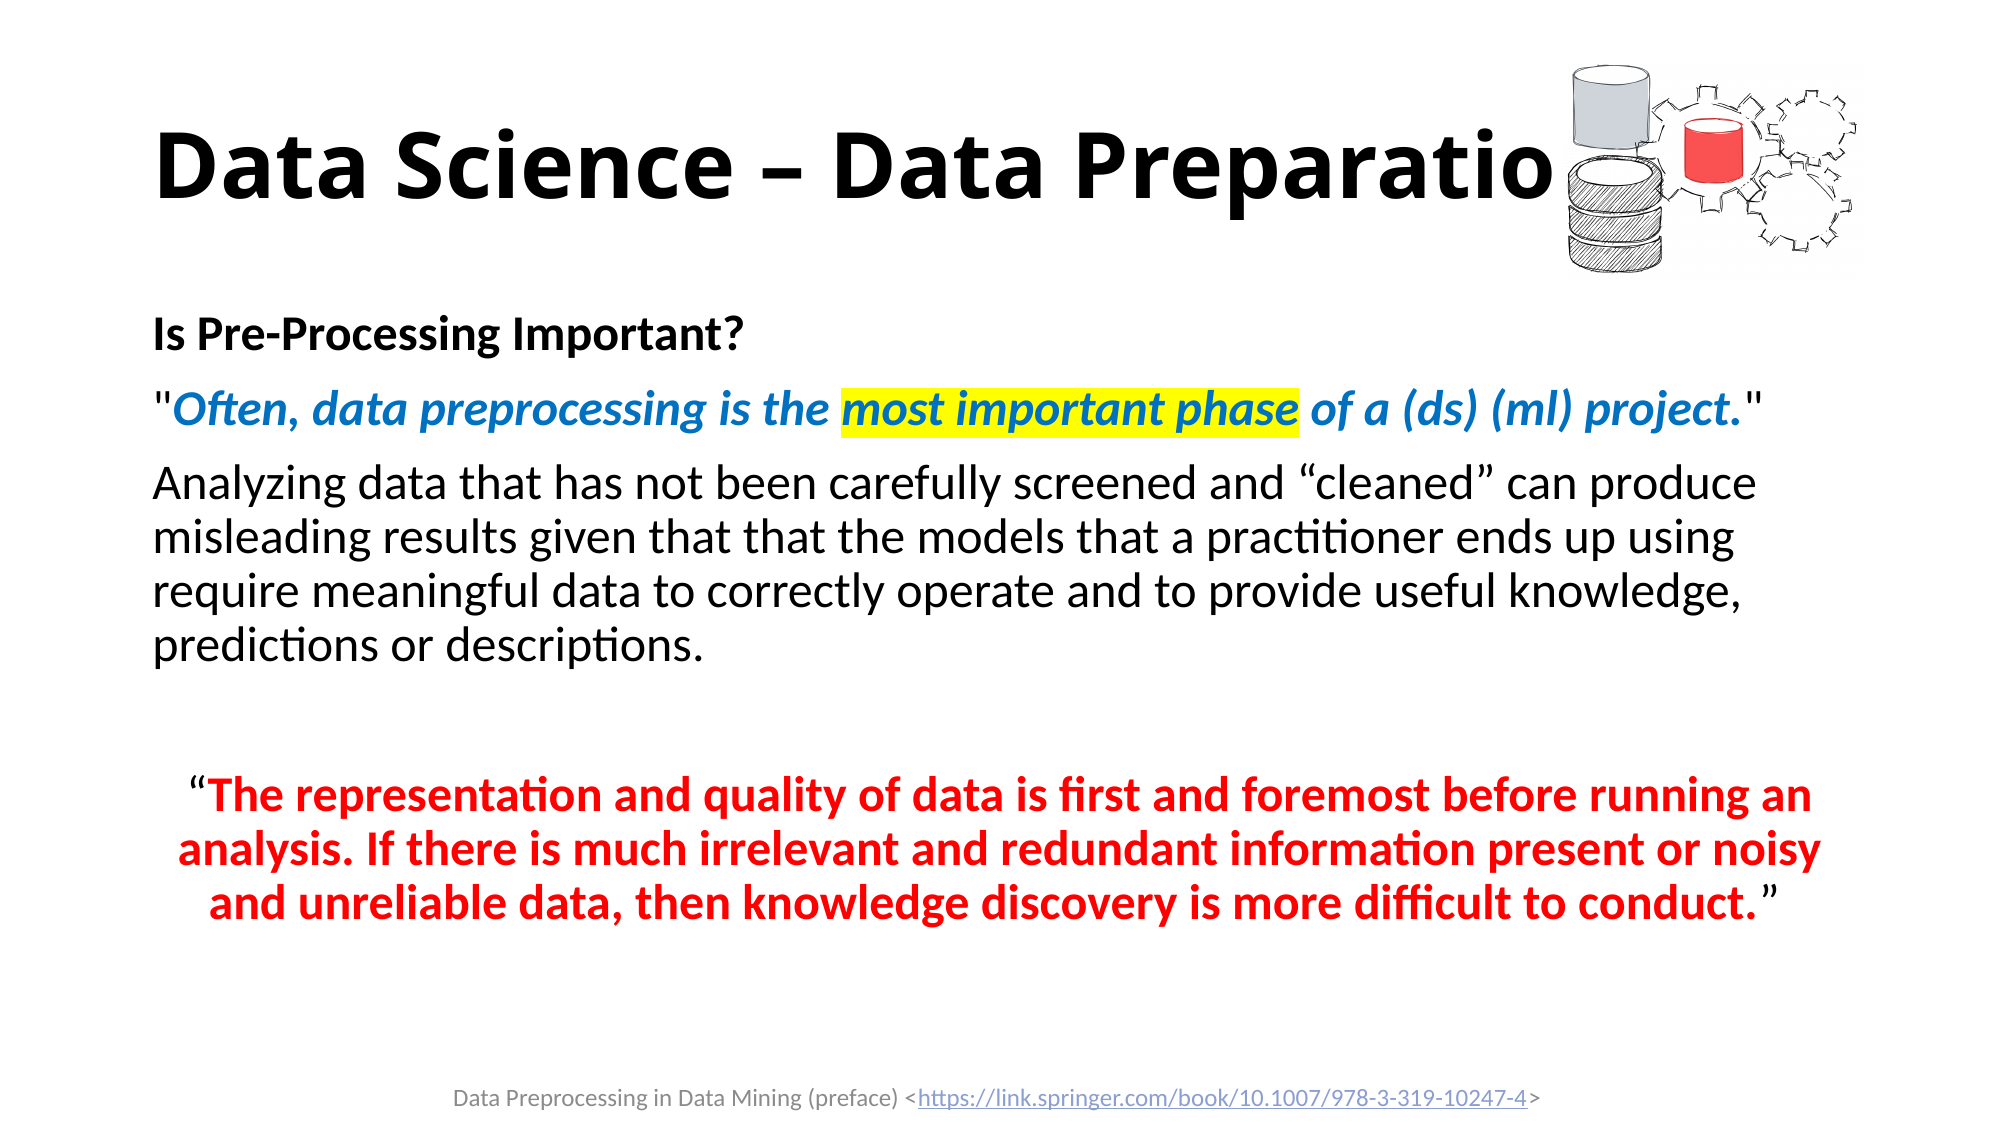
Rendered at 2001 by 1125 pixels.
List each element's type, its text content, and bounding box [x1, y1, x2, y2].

picture [1561, 58, 1862, 279]
list Is Pre-Processing Important? "Often, data preprocessing is the most important phase of a (ds) (ml) project." Analyzing data that has not been carefully screened and “cleaned” can produce misleading results given that that the models that a practitioner ends up using require meaningful data to correctly operate and to provide useful knowledge, predictions or descriptions. “The representation and quality of data is first and foremost before running an analysis. If there is much irrelevant and redundant information present or noisy and unreliable data, then knowledge discovery is more difficult to conduct.” [137, 299, 1863, 1038]
footer Data Preprocessing in Data Mining (preface) <https://link.springer.com/book/10.1007/978-3-319-10247-4> [0, 1068, 2000, 1124]
title Data Science – Data Preparation [137, 59, 1561, 277]
